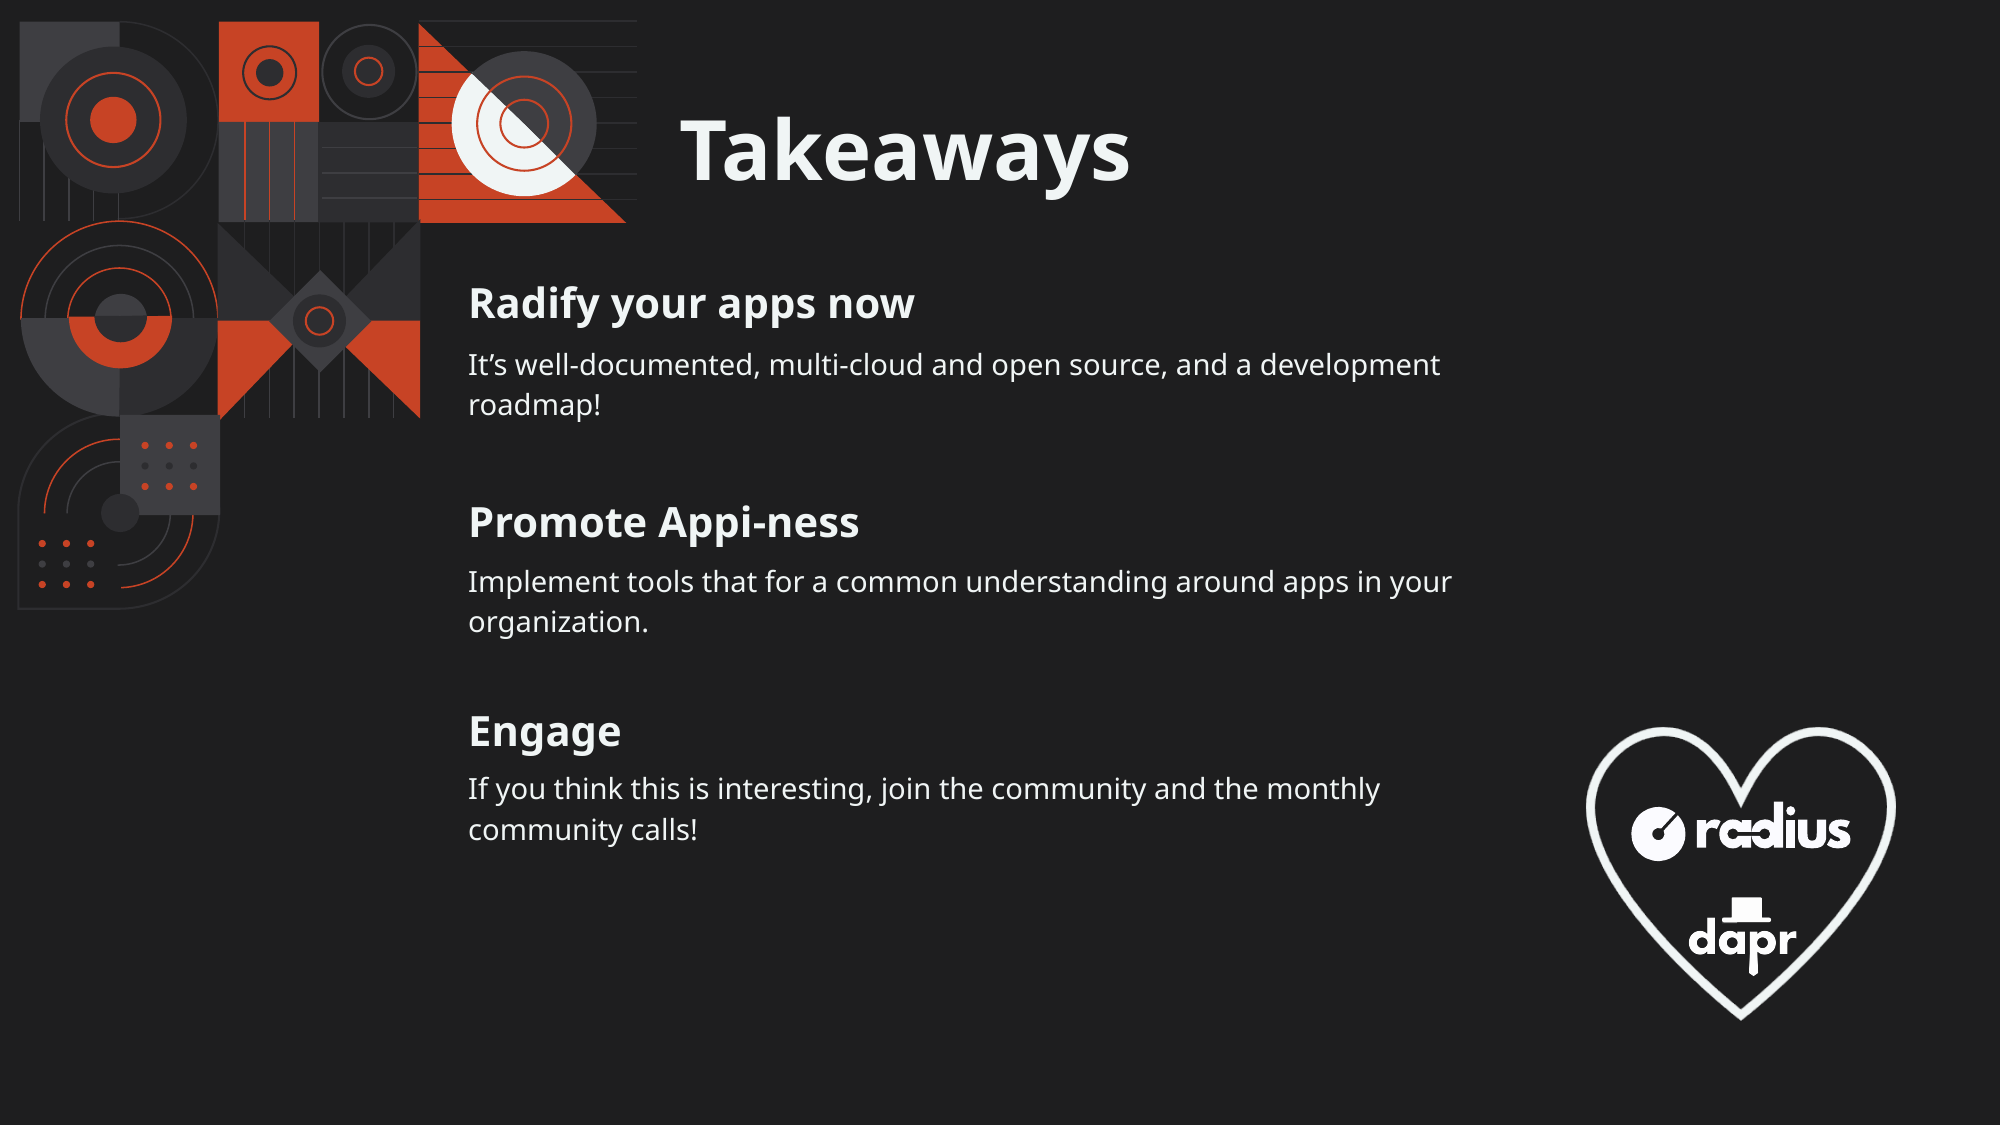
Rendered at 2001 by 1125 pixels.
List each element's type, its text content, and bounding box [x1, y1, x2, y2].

title Takeaways [659, 76, 1867, 203]
subtitle Radify your apps now [448, 249, 1500, 321]
list Implement tools that for a common understanding around apps in your organization. [448, 537, 1524, 690]
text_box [1521, 654, 1960, 1093]
subtitle Engage [448, 690, 1500, 745]
list If you think this is interesting, join the community and the monthly community calls! [448, 745, 1500, 897]
subtitle Promote Appi-ness [448, 473, 1500, 537]
list It’s well-documented, multi-cloud and open source, and a development roadmap! [448, 321, 1524, 473]
